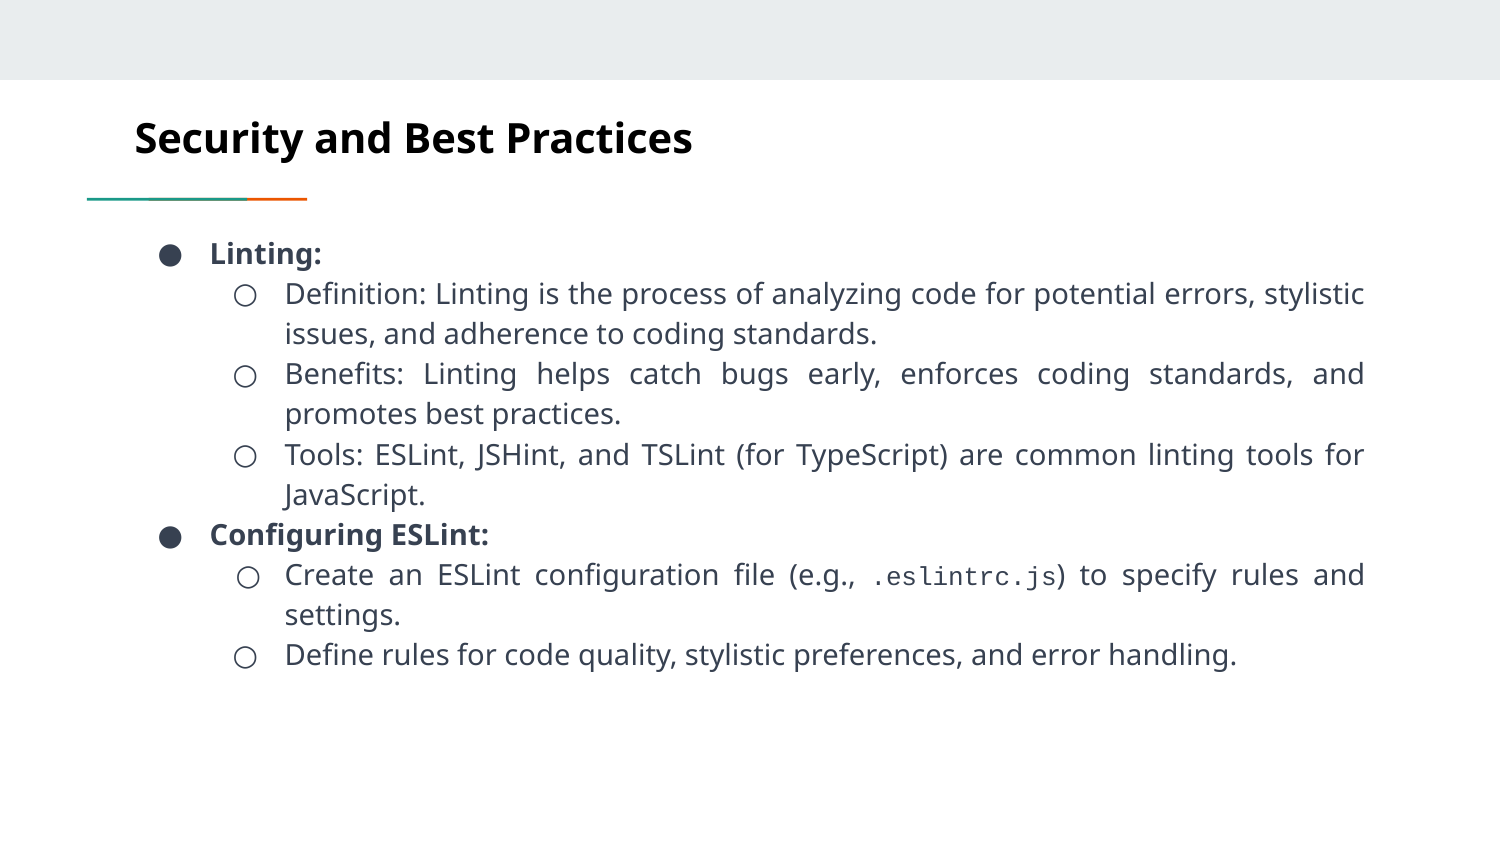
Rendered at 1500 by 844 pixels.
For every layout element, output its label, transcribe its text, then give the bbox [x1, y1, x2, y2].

list Linting: Definition: Linting is the process of analyzing code for potential errors, stylistic issues, and adherence to coding standards. Benefits: Linting helps catch bugs early, enforces coding standards, and promotes best practices. Tools: ESLint, JSHint, and TSLint (for TypeScript) are common linting tools for JavaScript. Configuring ESLint: Create an ESLint configuration file (e.g., .eslintrc.js) to specify rules and settings. Define rules for code quality, stylistic preferences, and error handling. [119, 214, 1381, 712]
title Security and Best Practices [119, 89, 1381, 178]
